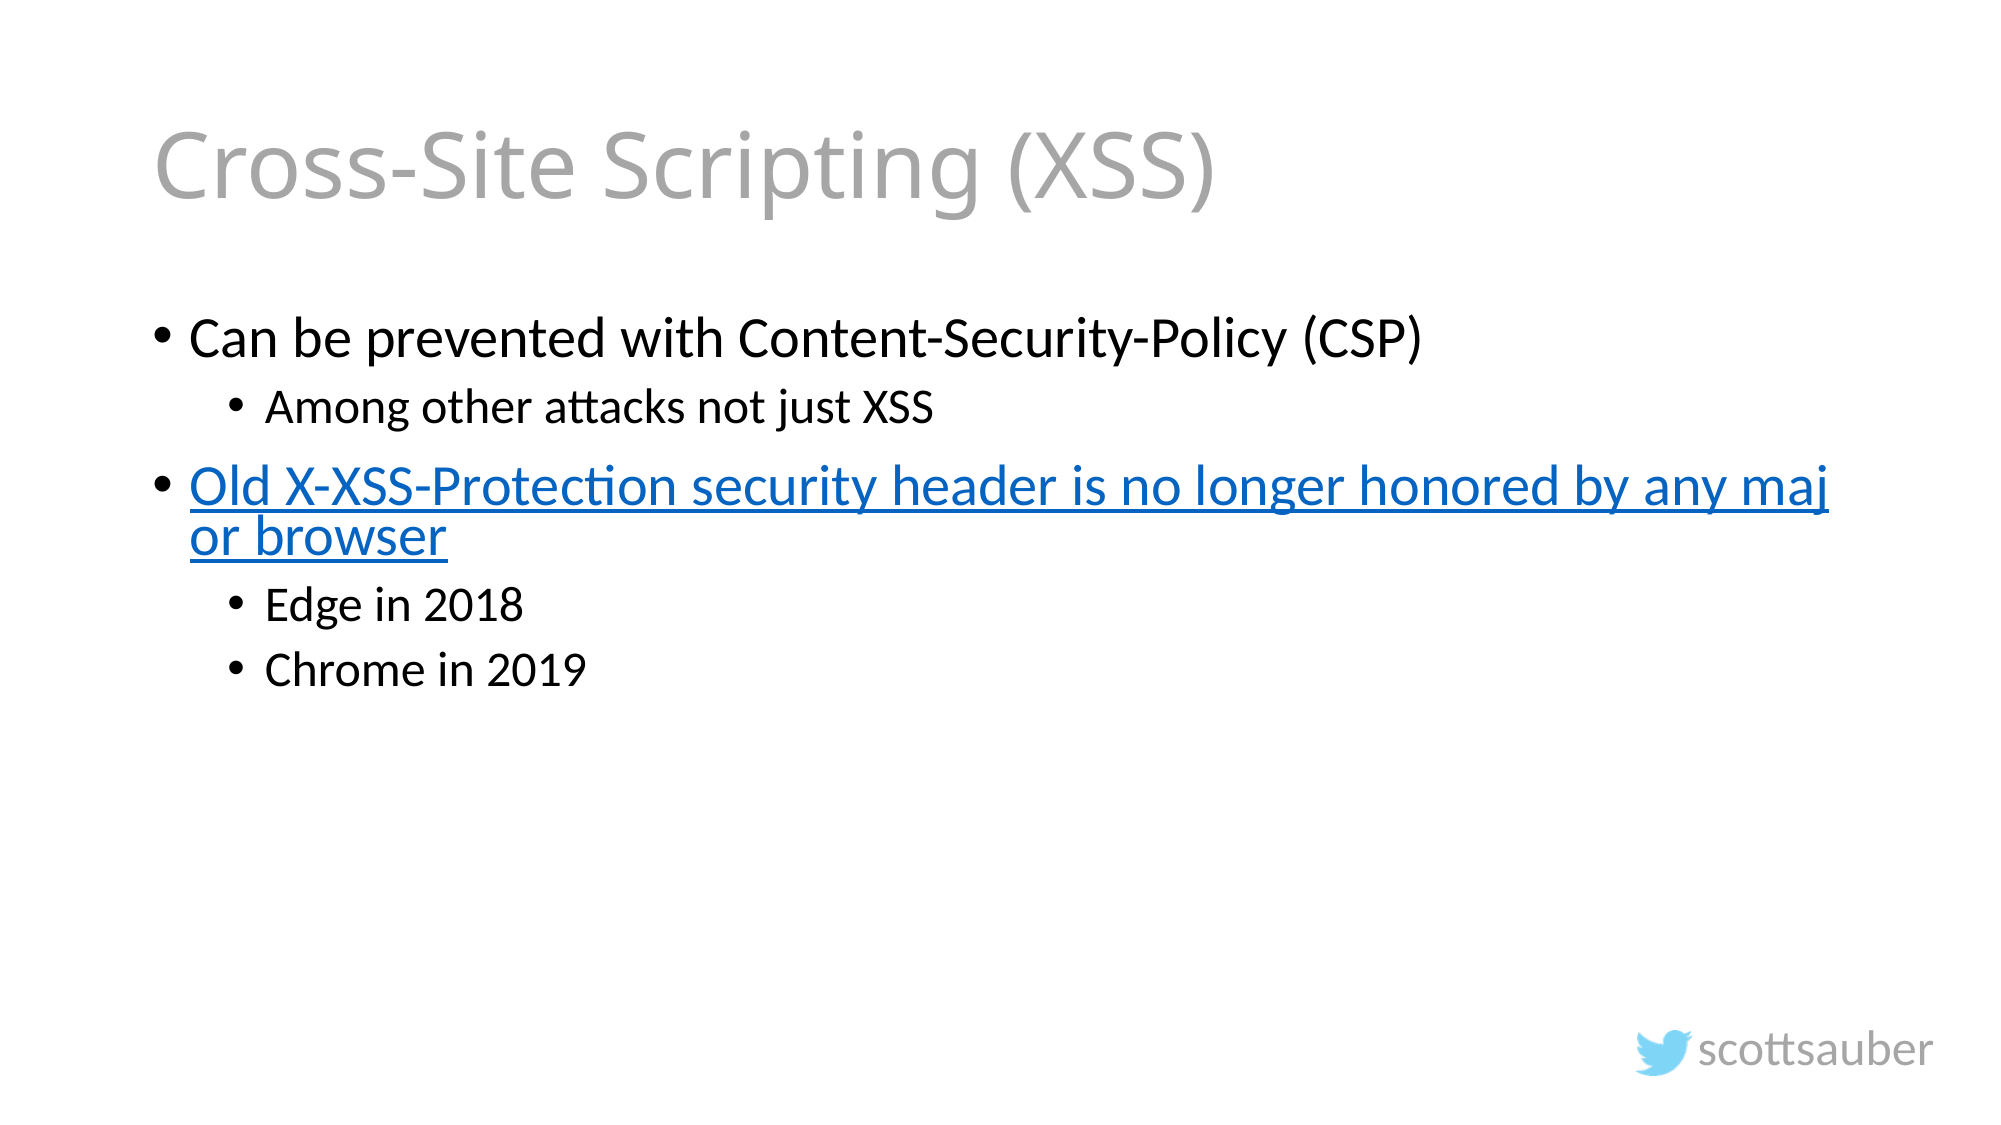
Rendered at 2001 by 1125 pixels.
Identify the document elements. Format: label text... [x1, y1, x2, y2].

list Can be prevented with Content-Security-Policy (CSP) Among other attacks not just XSS Old X-XSS-Protection security header is no longer honored by any major browser Edge in 2018 Chrome in 2019 [137, 299, 1863, 1079]
title Cross-Site Scripting (XSS) [137, 59, 1863, 278]
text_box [1635, 1014, 1986, 1093]
